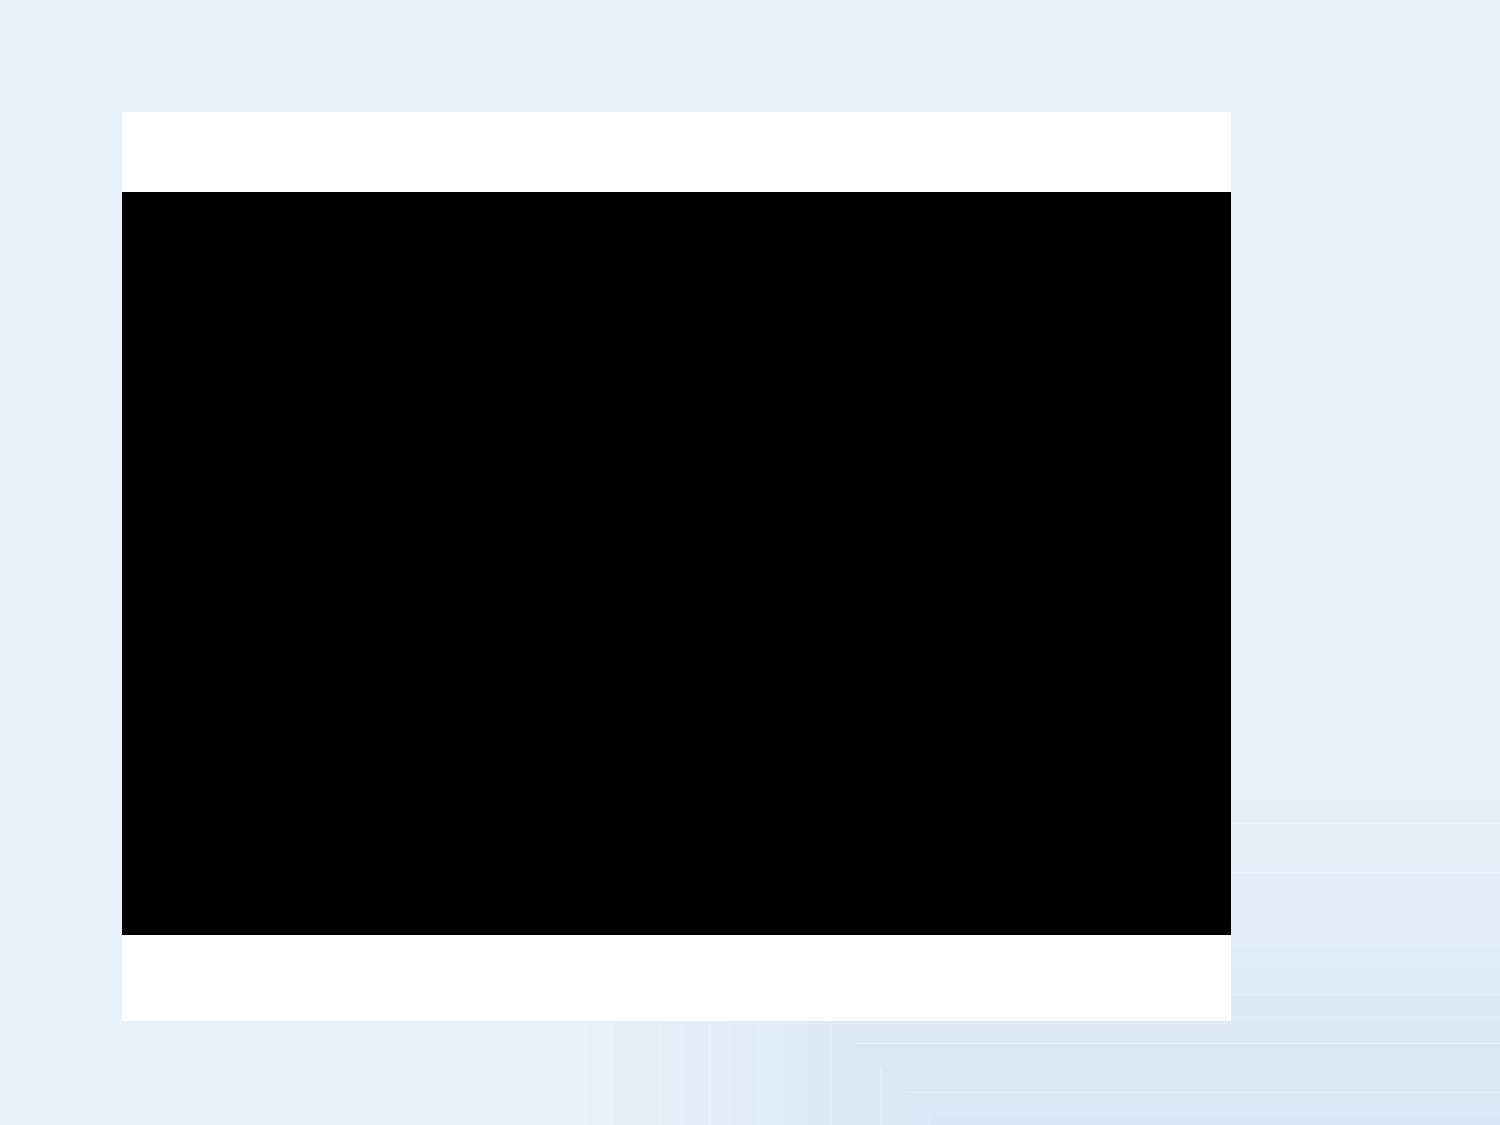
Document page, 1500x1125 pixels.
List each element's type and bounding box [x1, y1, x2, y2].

picture [122, 112, 1231, 1021]
